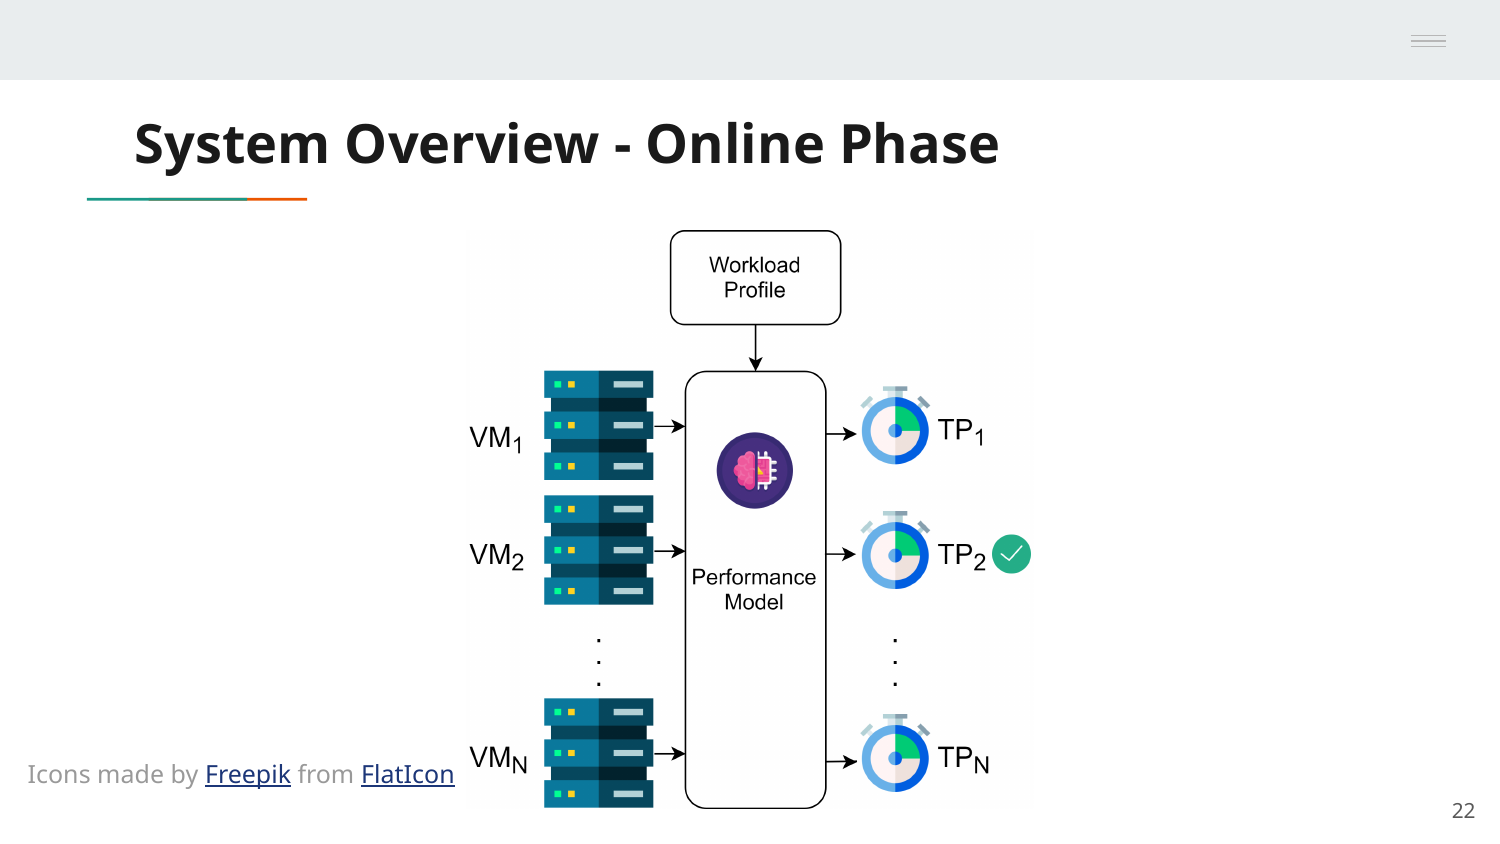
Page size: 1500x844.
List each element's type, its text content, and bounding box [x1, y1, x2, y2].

slide_number ‹#› [1400, 779, 1491, 844]
title System Overview - Online Phase [119, 94, 1381, 183]
text_box Icons made by Freepik from FlatIcon [12, 743, 461, 809]
picture [466, 230, 1034, 809]
